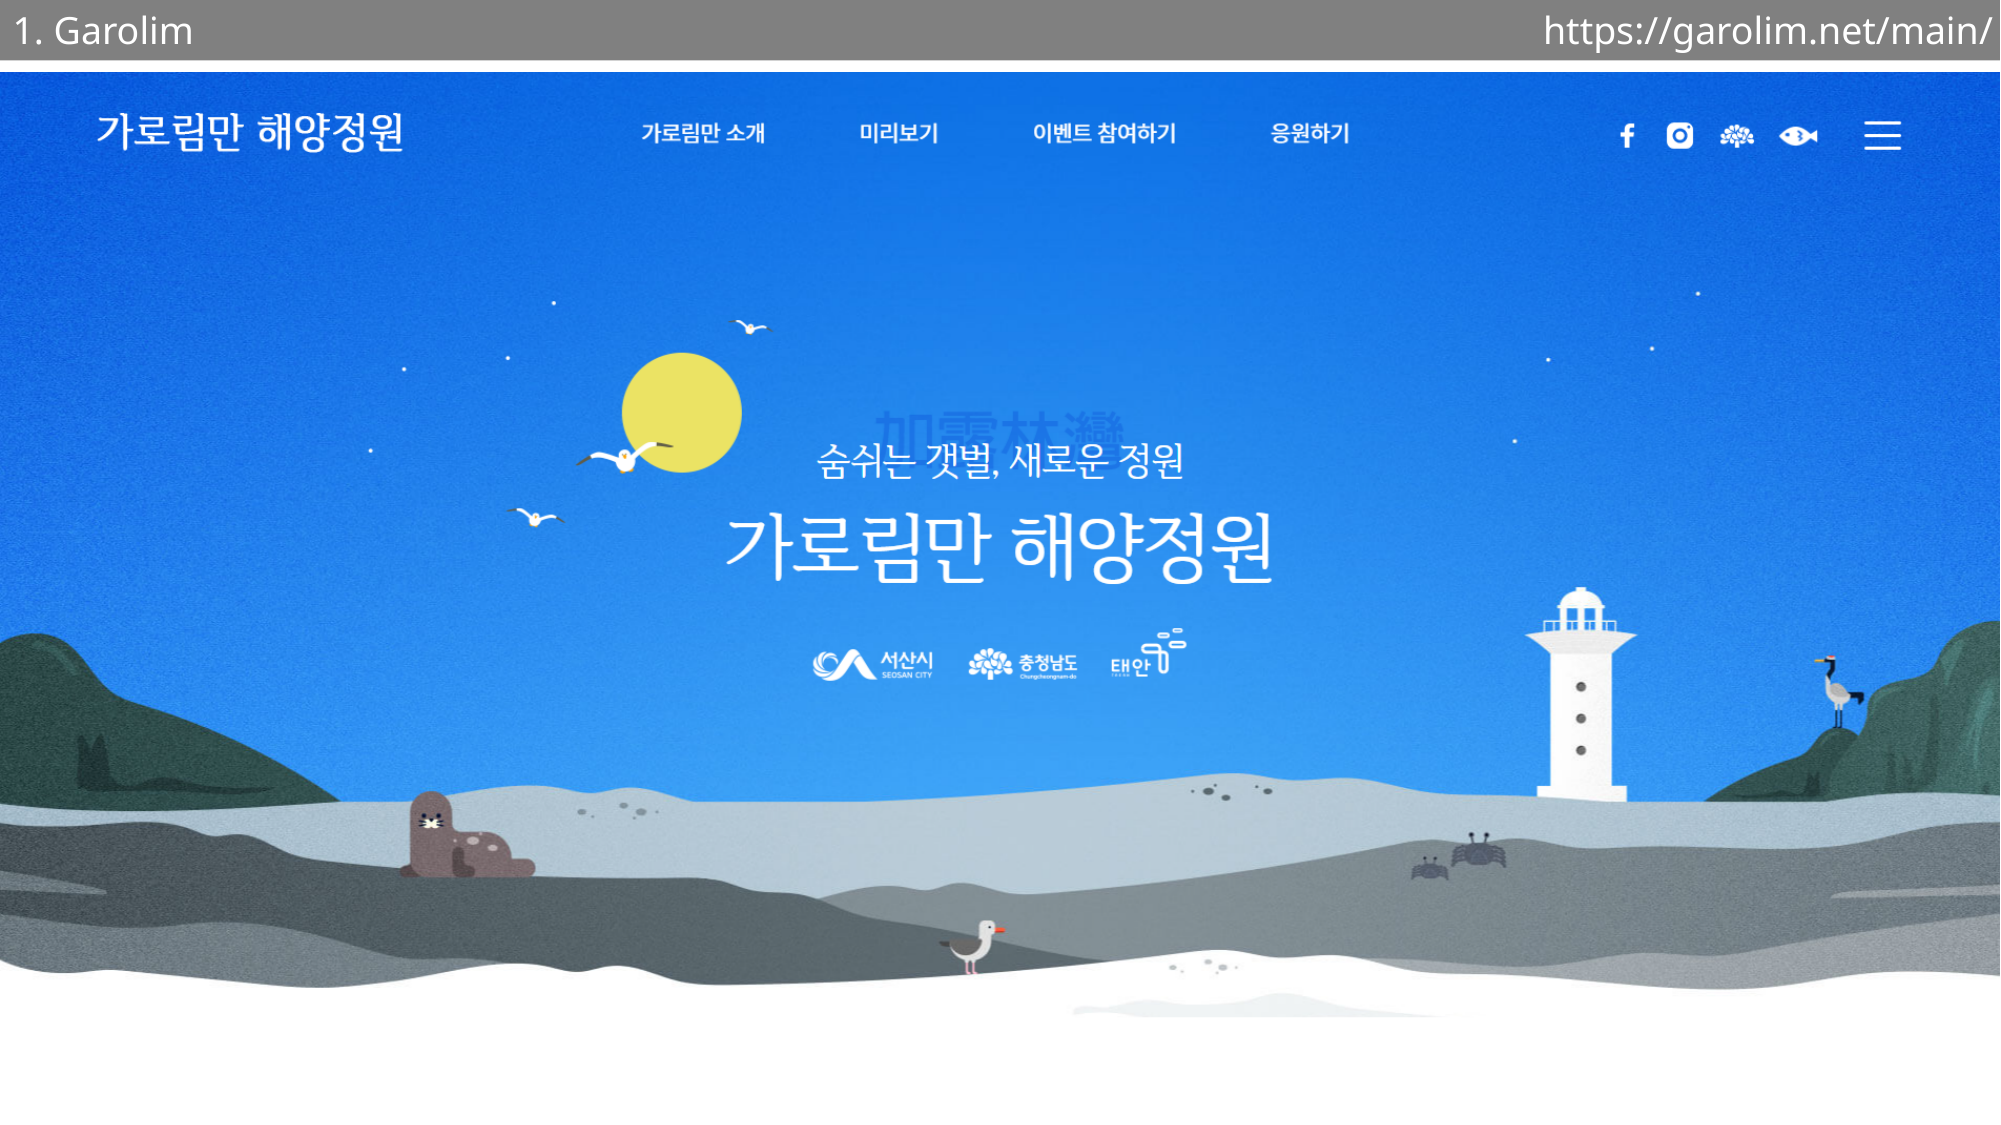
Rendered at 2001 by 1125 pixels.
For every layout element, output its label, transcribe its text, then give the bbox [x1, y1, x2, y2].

text_box 1. Garolim [0, 0, 209, 60]
text_box https://garolim.net/main/ [1528, 0, 2000, 60]
text_box [0, 0, 2000, 62]
picture [0, 72, 2000, 1053]
